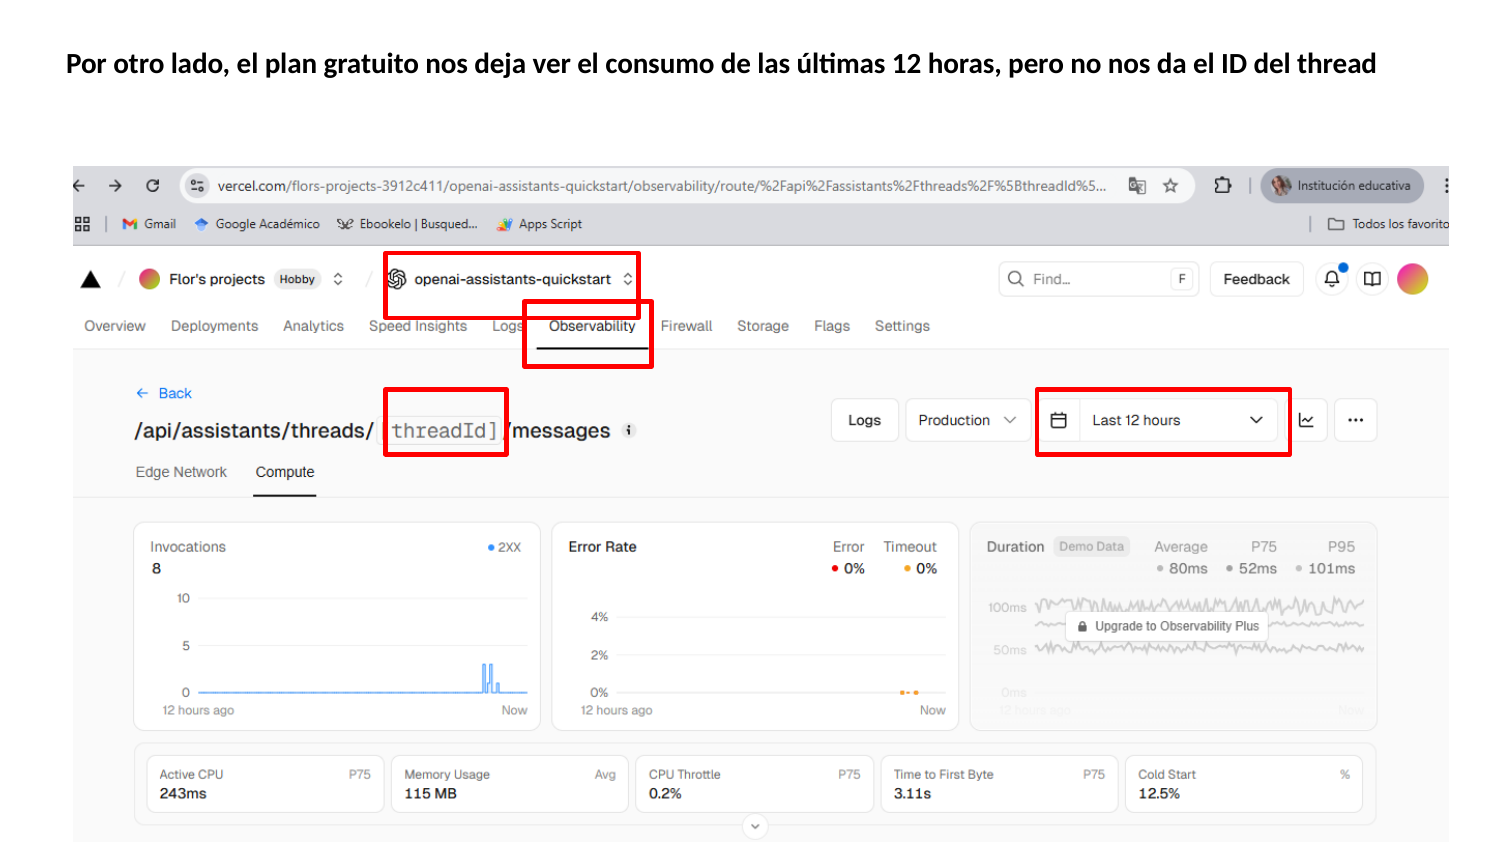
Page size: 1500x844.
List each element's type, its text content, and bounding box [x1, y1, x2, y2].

title Por otro lado, el plan gratuito nos deja ver el consumo de las últimas 12 horas, pero no nos da el ID del thread [51, 29, 1449, 124]
picture [73, 166, 1450, 842]
